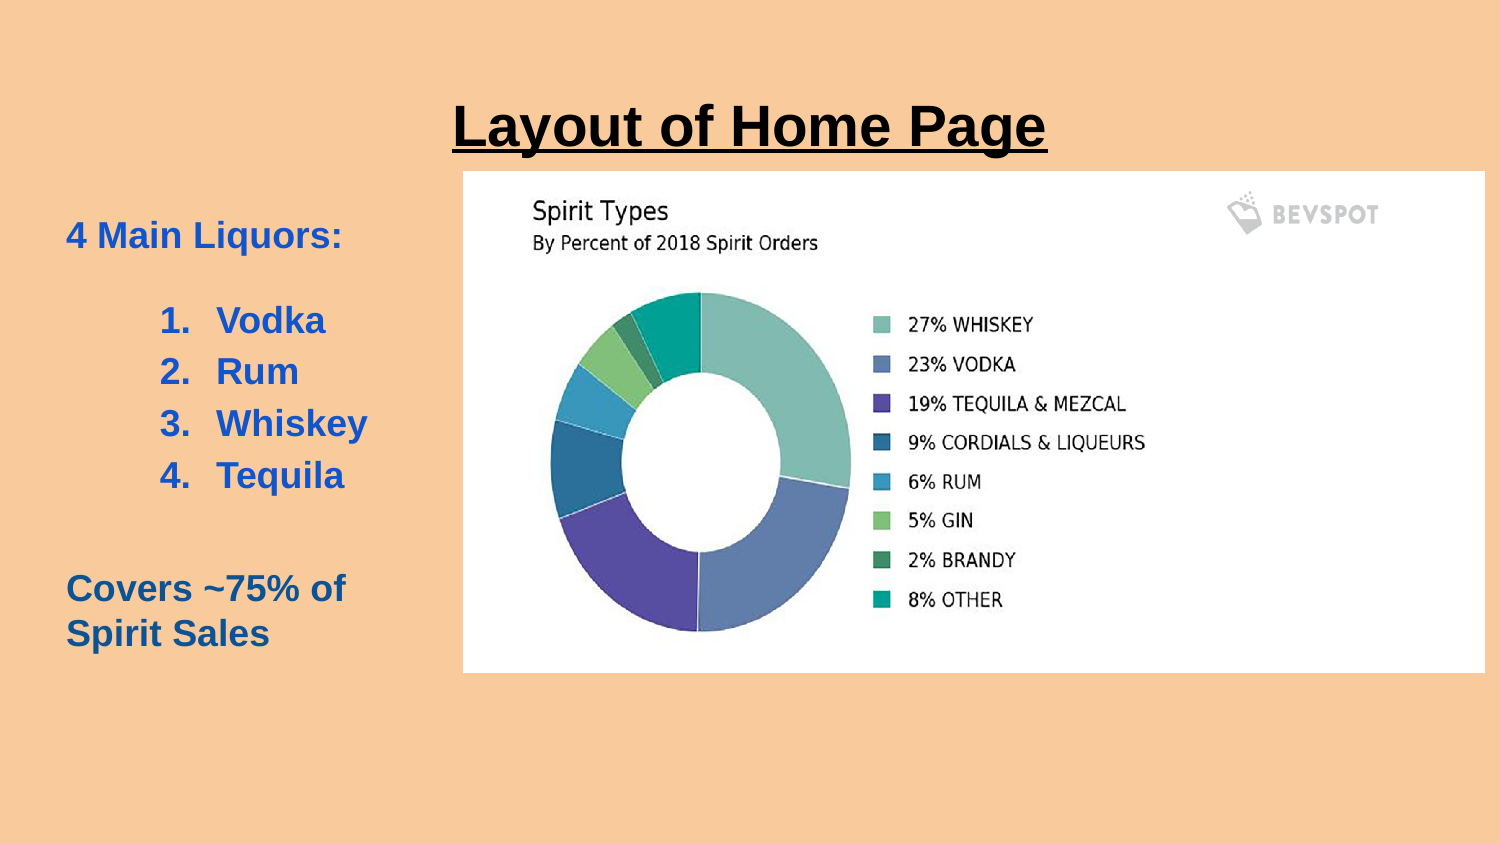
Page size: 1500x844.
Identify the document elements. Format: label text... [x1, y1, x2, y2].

list 4 Main Liquors: Vodka Rum Whiskey Tequila [51, 189, 1449, 750]
title Layout of Home Page [51, 72, 1449, 167]
text_box Covers ~75% of Spirit Sales [51, 548, 369, 673]
picture [463, 171, 1485, 673]
